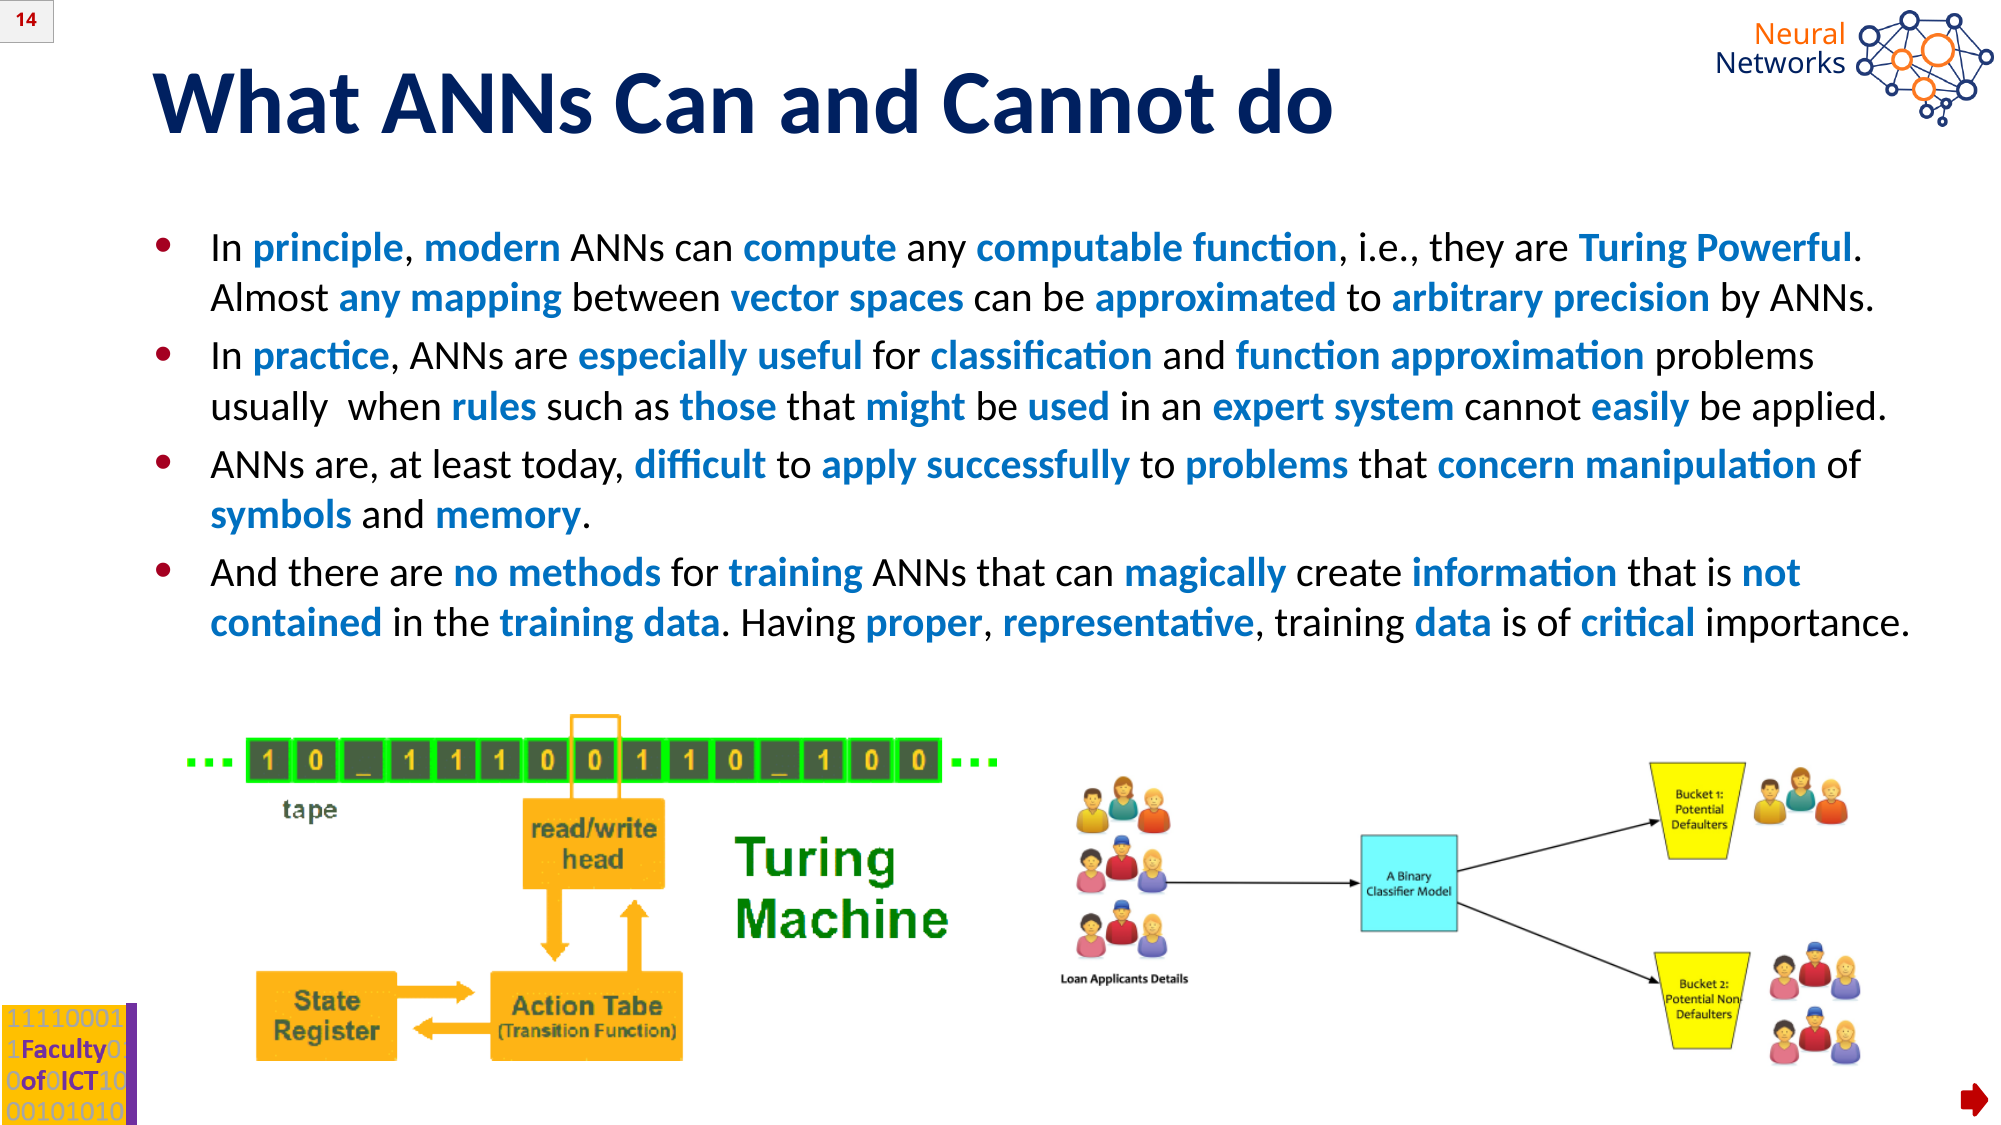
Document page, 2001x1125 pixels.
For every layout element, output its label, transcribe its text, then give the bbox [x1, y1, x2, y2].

text_box Neural Networks [1687, 13, 1849, 87]
title What ANNs Can and Cannot do [137, 37, 1450, 161]
text_box 14 [0, 0, 54, 43]
picture [1854, 0, 1996, 134]
picture [0, 1003, 138, 1125]
text_box [1960, 1083, 1989, 1117]
text_box In principle, modern ANNs can compute any computable function, i.e., they are Turing Powerful. Almost any mapping between vector spaces can be approximated to arbitrary precision by ANNs. In practice, ANNs are especially useful for classification and function approximation problems usually when rules such as those that might be used in an expert system cannot easily be applied. ANNs are, at least today, difficult to apply successfully to problems that concern manipulation of symbols and memory. And there are no methods for training ANNs that can magically create information that is not contained in the training data. Having proper, representative, training data is of critical importance. [139, 212, 1935, 690]
picture [187, 714, 998, 1061]
picture [1053, 699, 1888, 1119]
